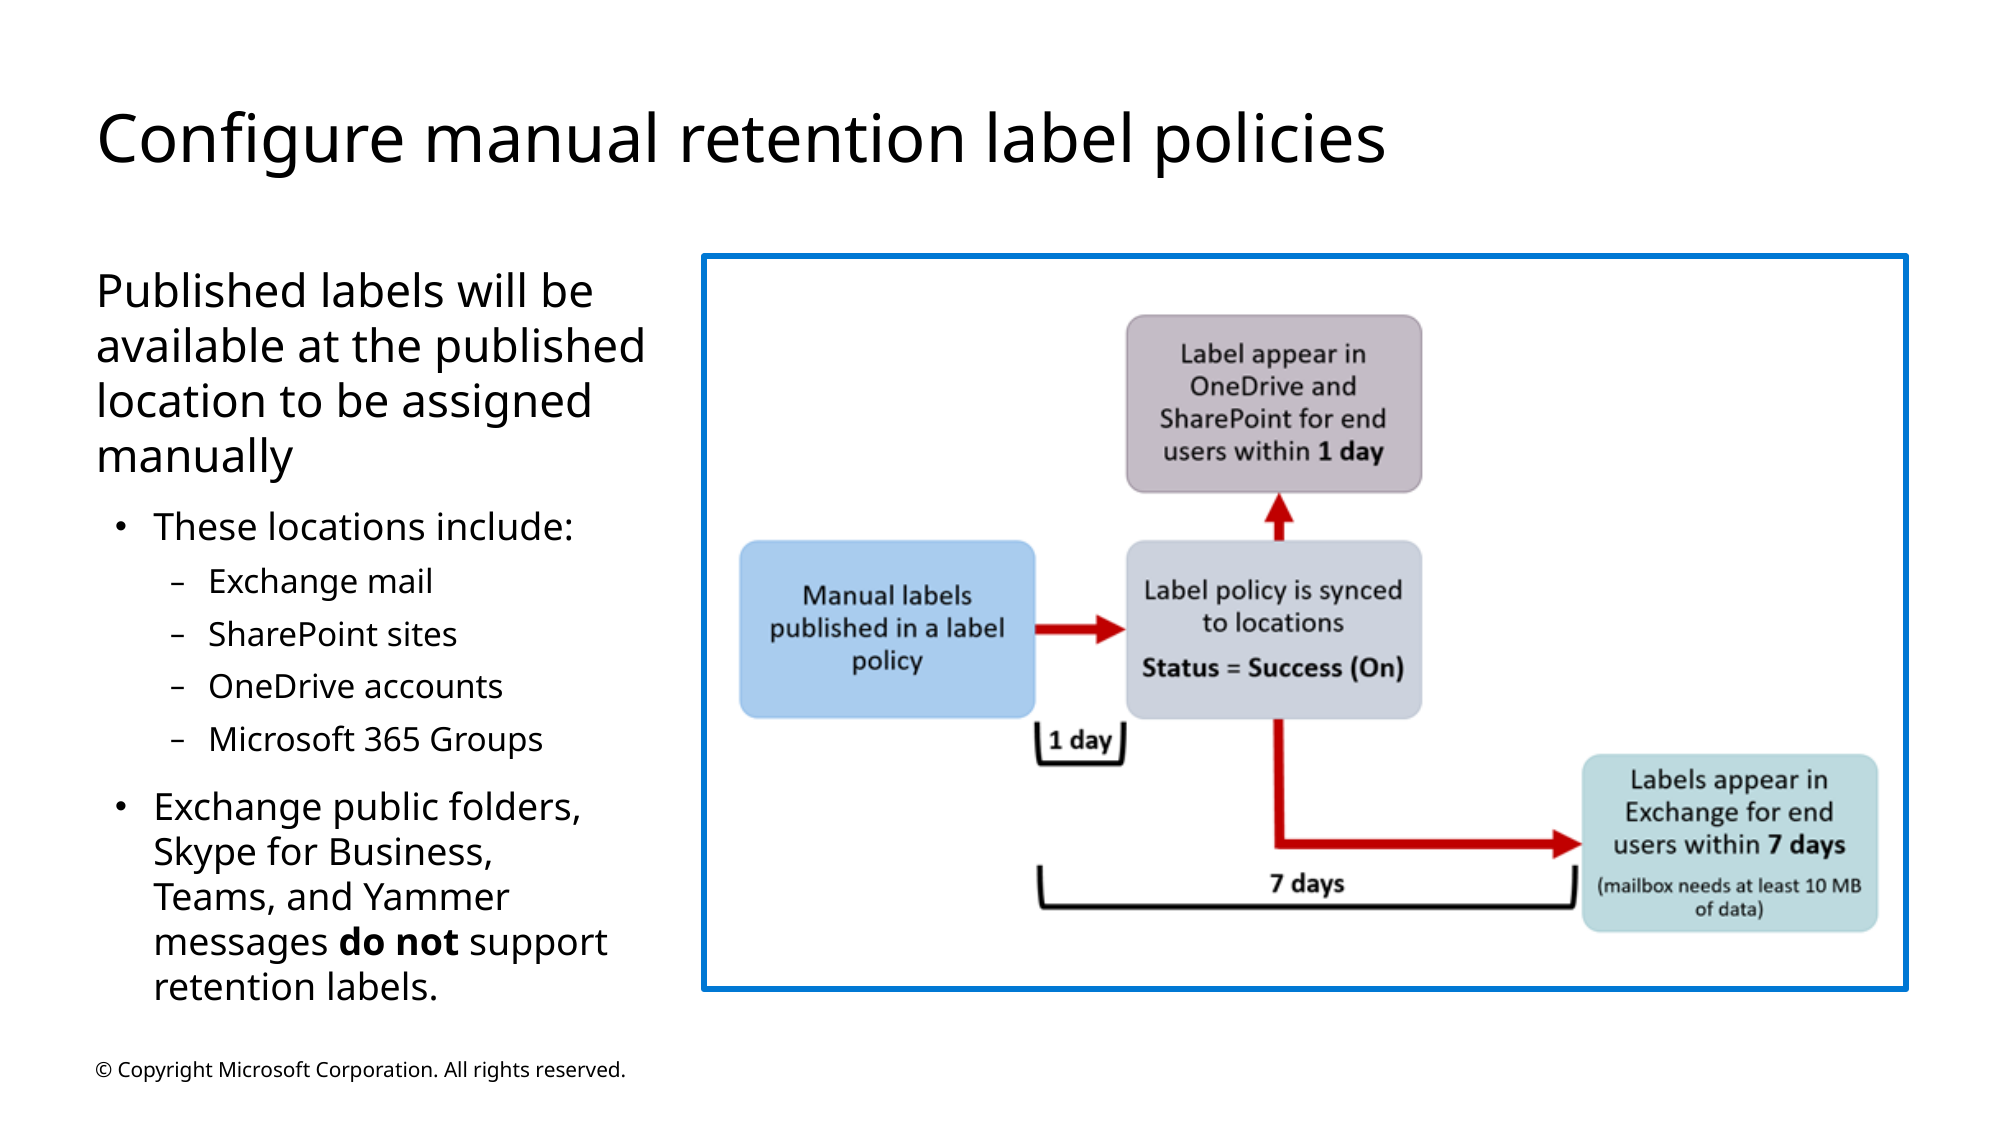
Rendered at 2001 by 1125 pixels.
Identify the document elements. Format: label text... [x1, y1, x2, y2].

list Published labels will be available at the published location to be assigned manually [95, 261, 653, 484]
title Configure manual retention label policies [96, 96, 1909, 177]
list These locations include: Exchange mail SharePoint sites OneDrive accounts Microsoft 365 Groups Exchange public folders, Skype for Business, Teams, and Yammer messages do not support retention labels. [96, 503, 653, 1013]
picture [706, 259, 1904, 987]
